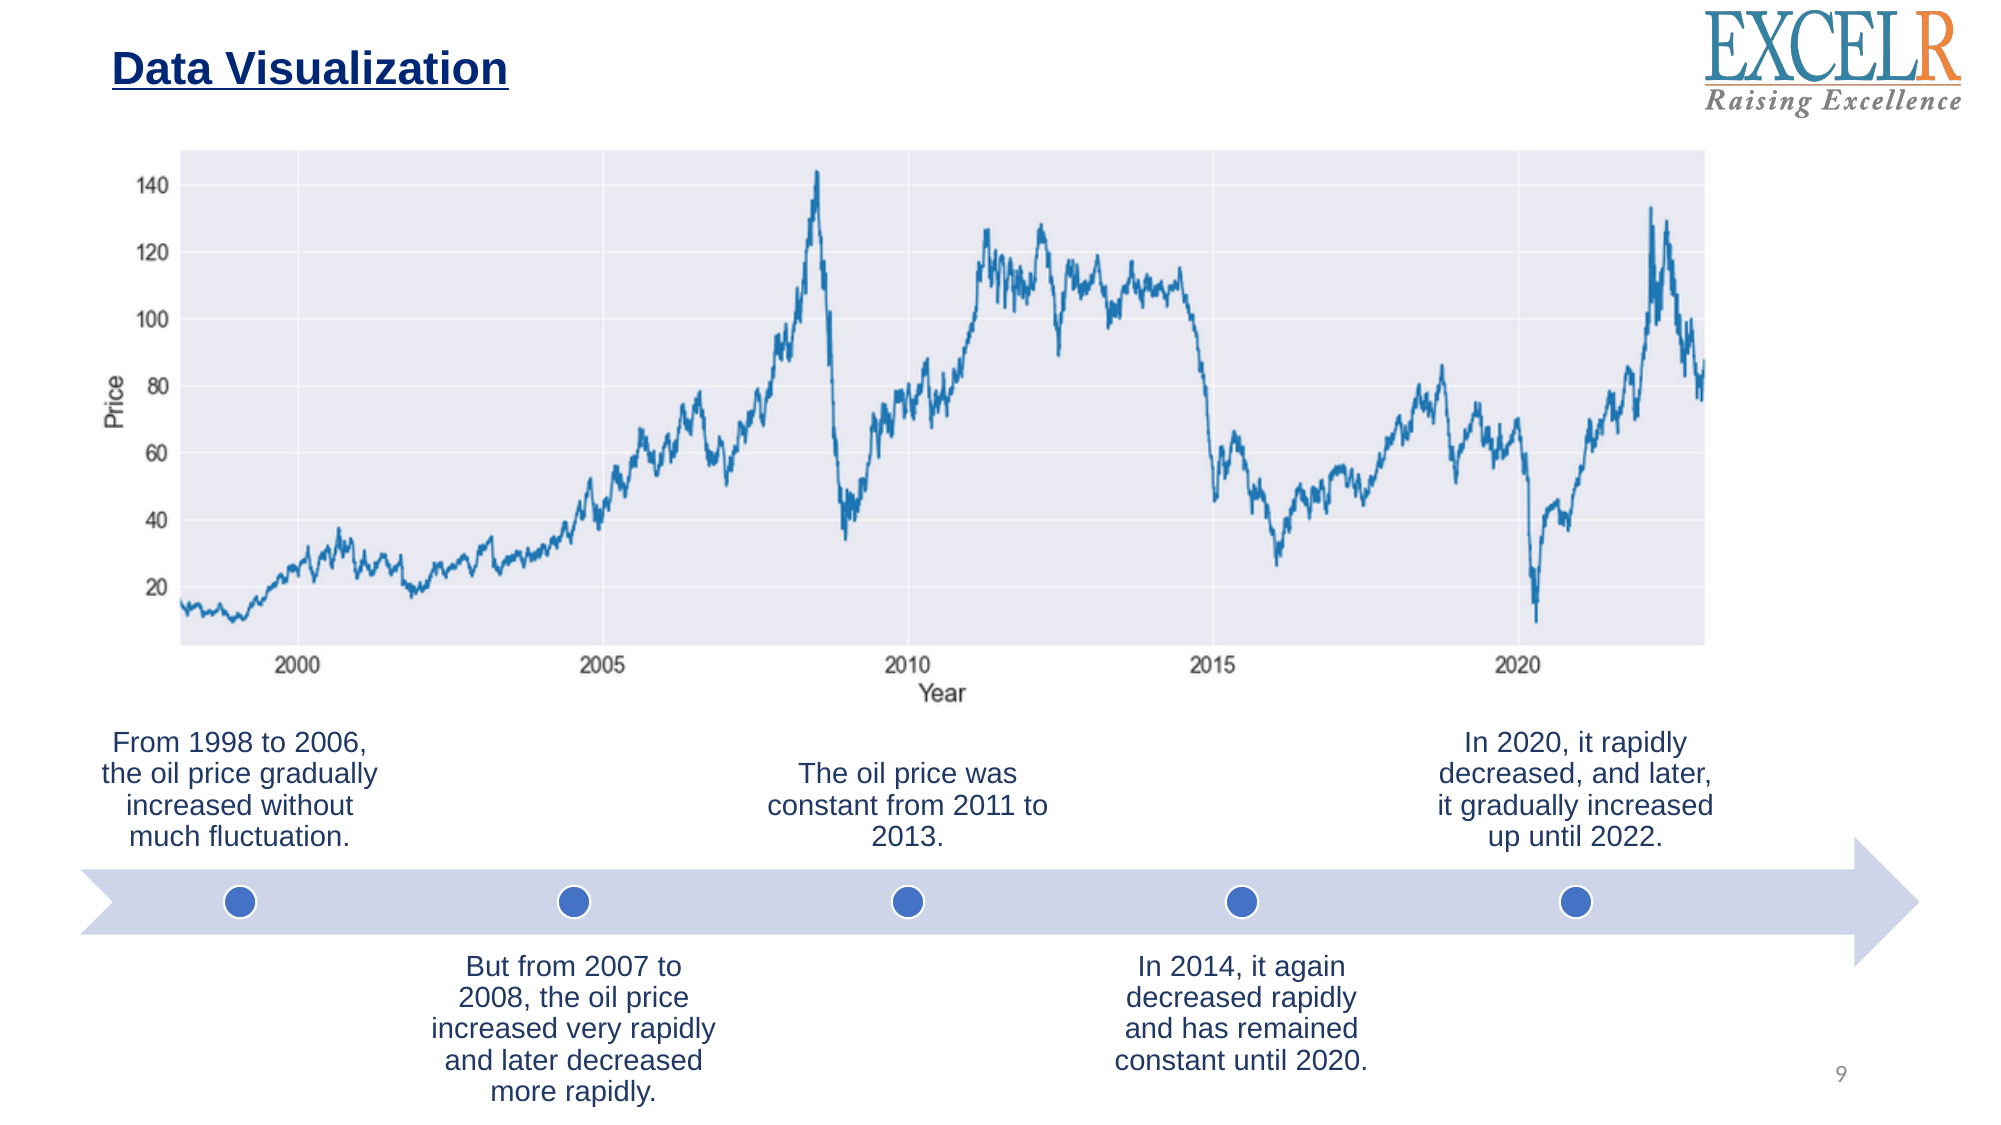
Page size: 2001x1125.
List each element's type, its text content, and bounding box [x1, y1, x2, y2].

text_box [80, 739, 1920, 1065]
picture [1705, 10, 1961, 118]
slide_number 9 [1412, 1065, 1863, 1103]
title Data Visualization [96, 37, 1623, 142]
picture [96, 142, 1714, 714]
